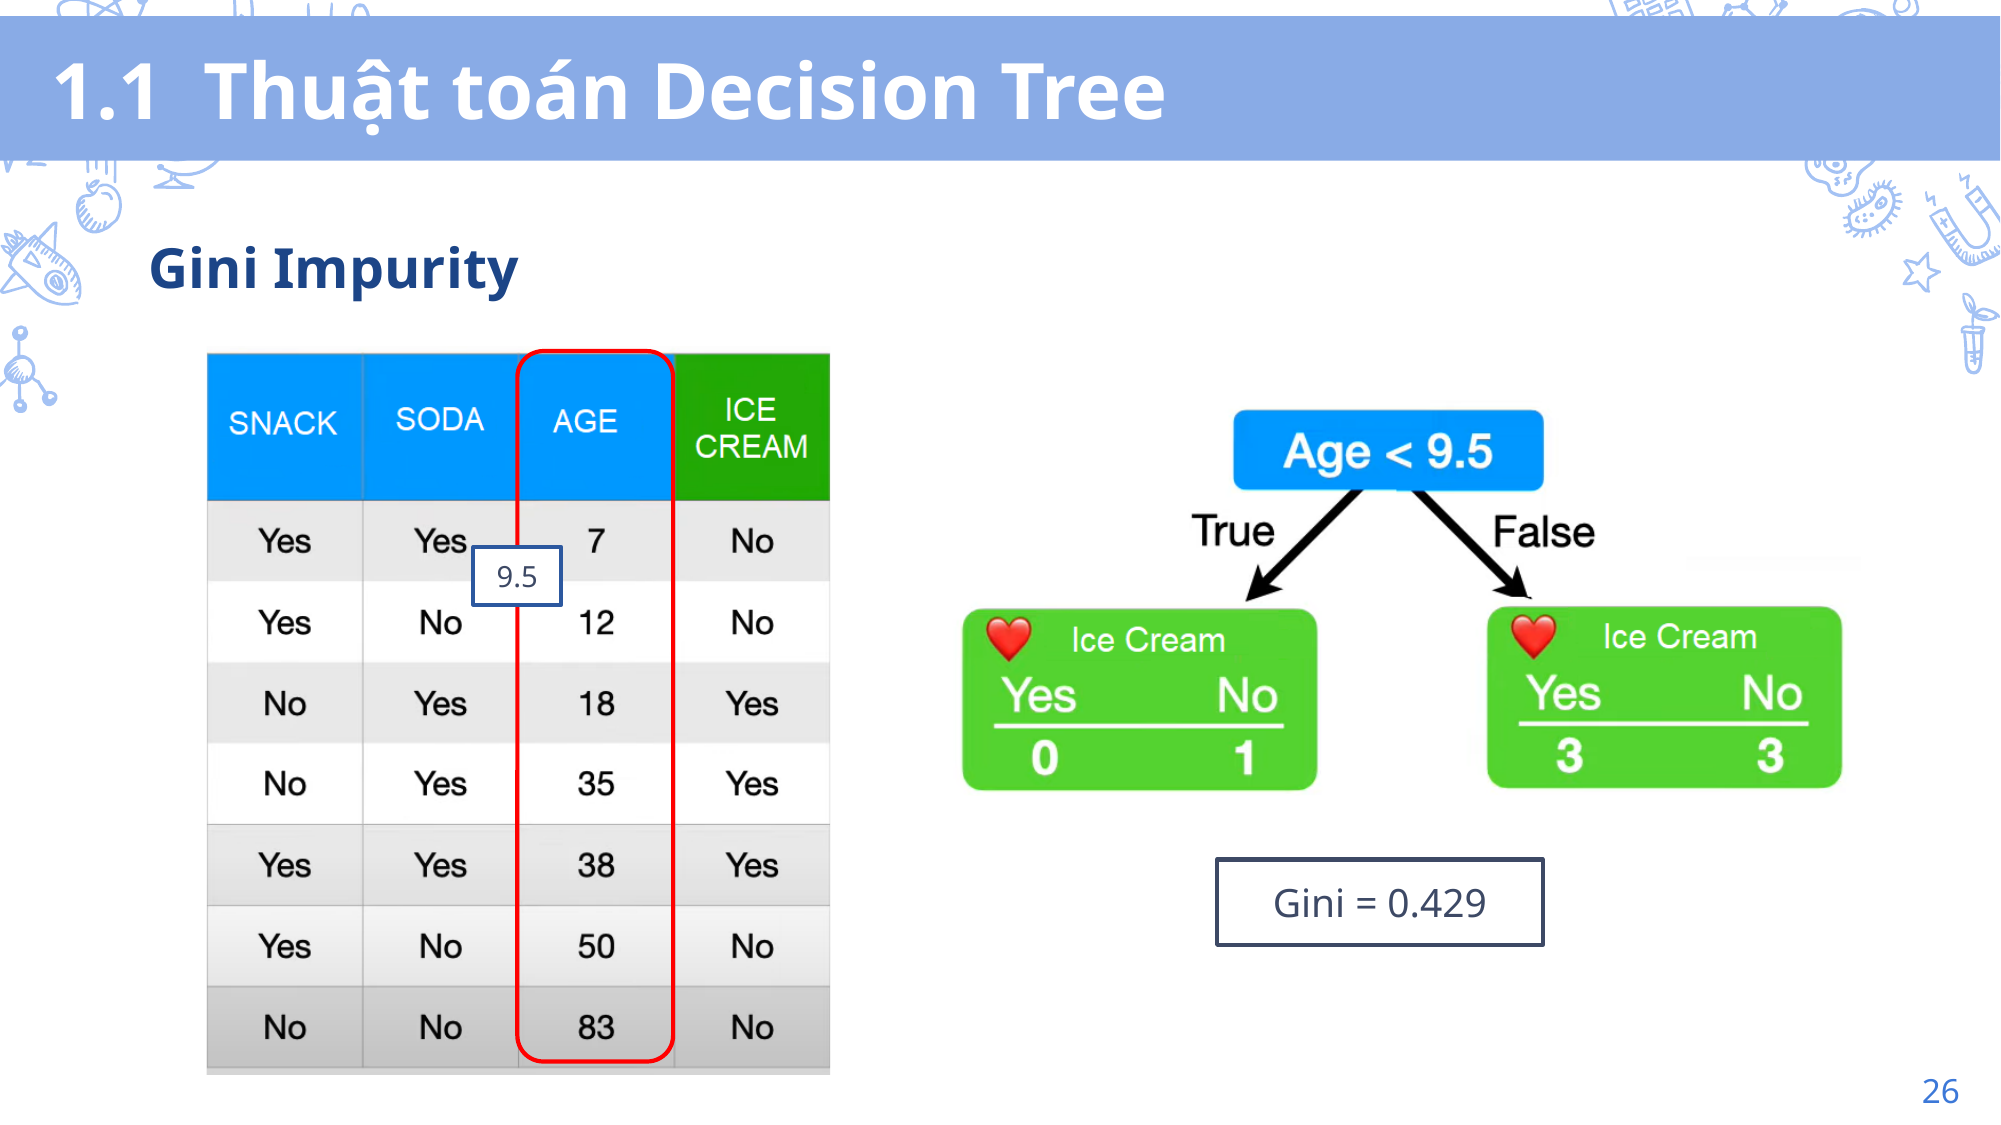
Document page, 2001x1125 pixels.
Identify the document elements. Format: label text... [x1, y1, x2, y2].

text_box Gini = 0.429 [1215, 857, 1545, 947]
slide_number 26 [1880, 1061, 2000, 1125]
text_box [946, 350, 1871, 844]
title 1.1 Thuật toán Decision Tree [36, 39, 1380, 138]
text_box Gini Impurity [133, 225, 1458, 319]
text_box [206, 346, 831, 1075]
